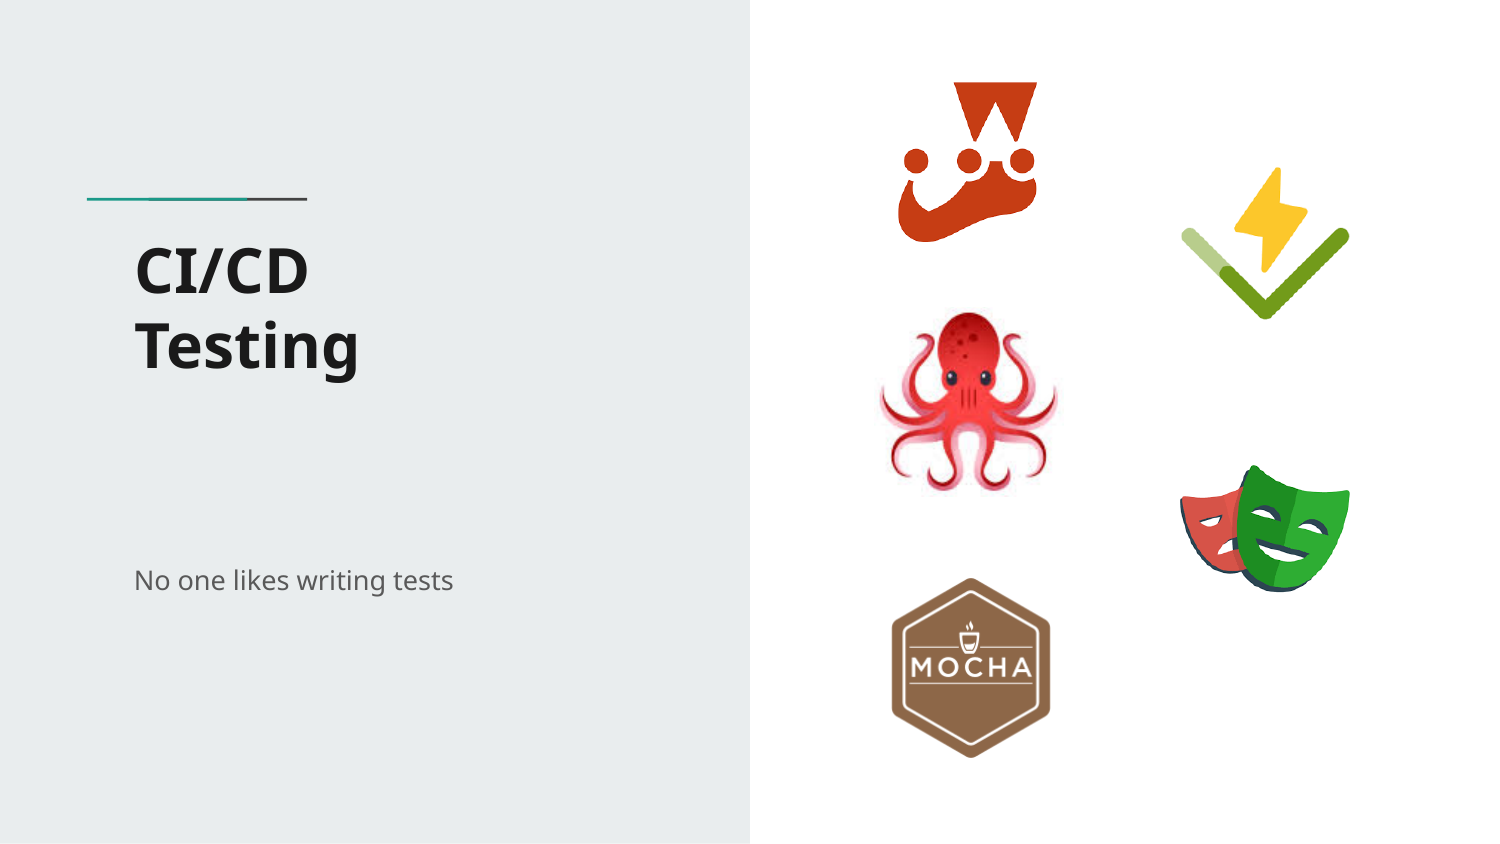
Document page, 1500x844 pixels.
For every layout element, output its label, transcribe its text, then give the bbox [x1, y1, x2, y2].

picture [1169, 434, 1359, 624]
picture [874, 307, 1064, 497]
picture [874, 571, 1068, 765]
title CI/CD Testing [119, 216, 662, 510]
picture [889, 74, 1049, 250]
subtitle No one likes writing tests [118, 543, 661, 669]
picture [1173, 149, 1356, 332]
